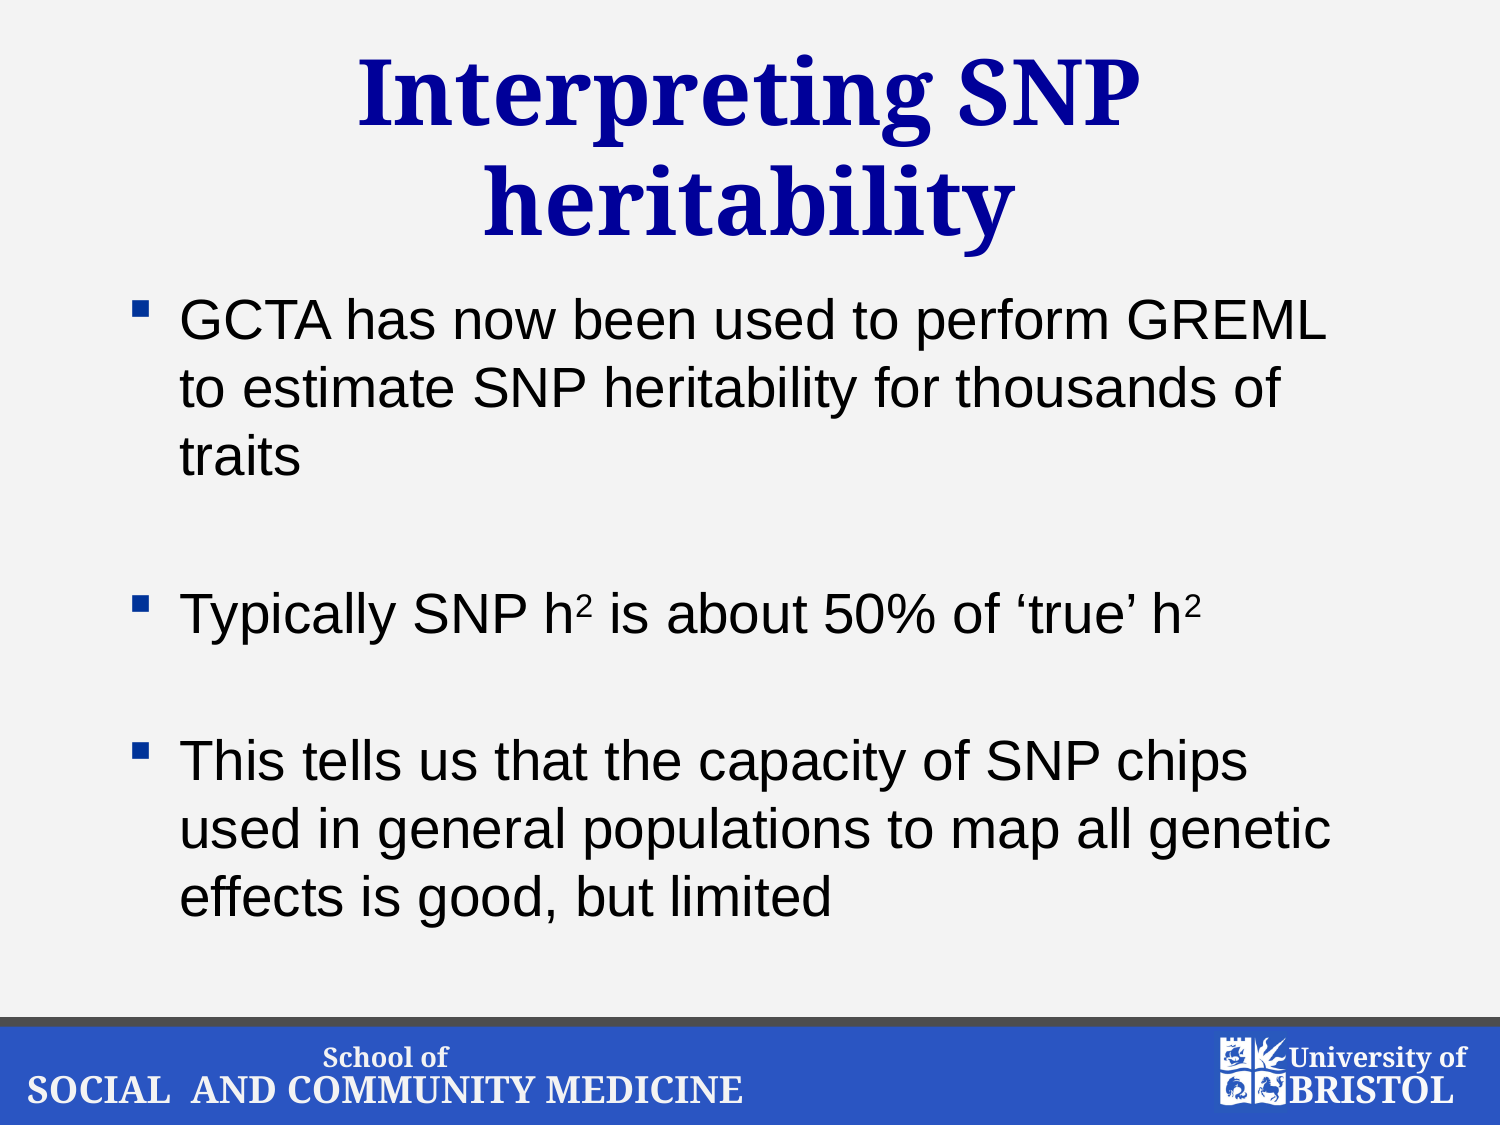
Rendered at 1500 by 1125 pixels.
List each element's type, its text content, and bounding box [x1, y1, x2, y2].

picture [1214, 1031, 1288, 1113]
title Interpreting SNP heritability [112, 49, 1388, 238]
list GCTA has now been used to perform GREML to estimate SNP heritability for thousands of traits Typically SNP h2 is about 50% of ‘true’ h2 This tells us that the capacity of SNP chips used in general populations to map all genetic effects is good, but limited [112, 274, 1388, 951]
